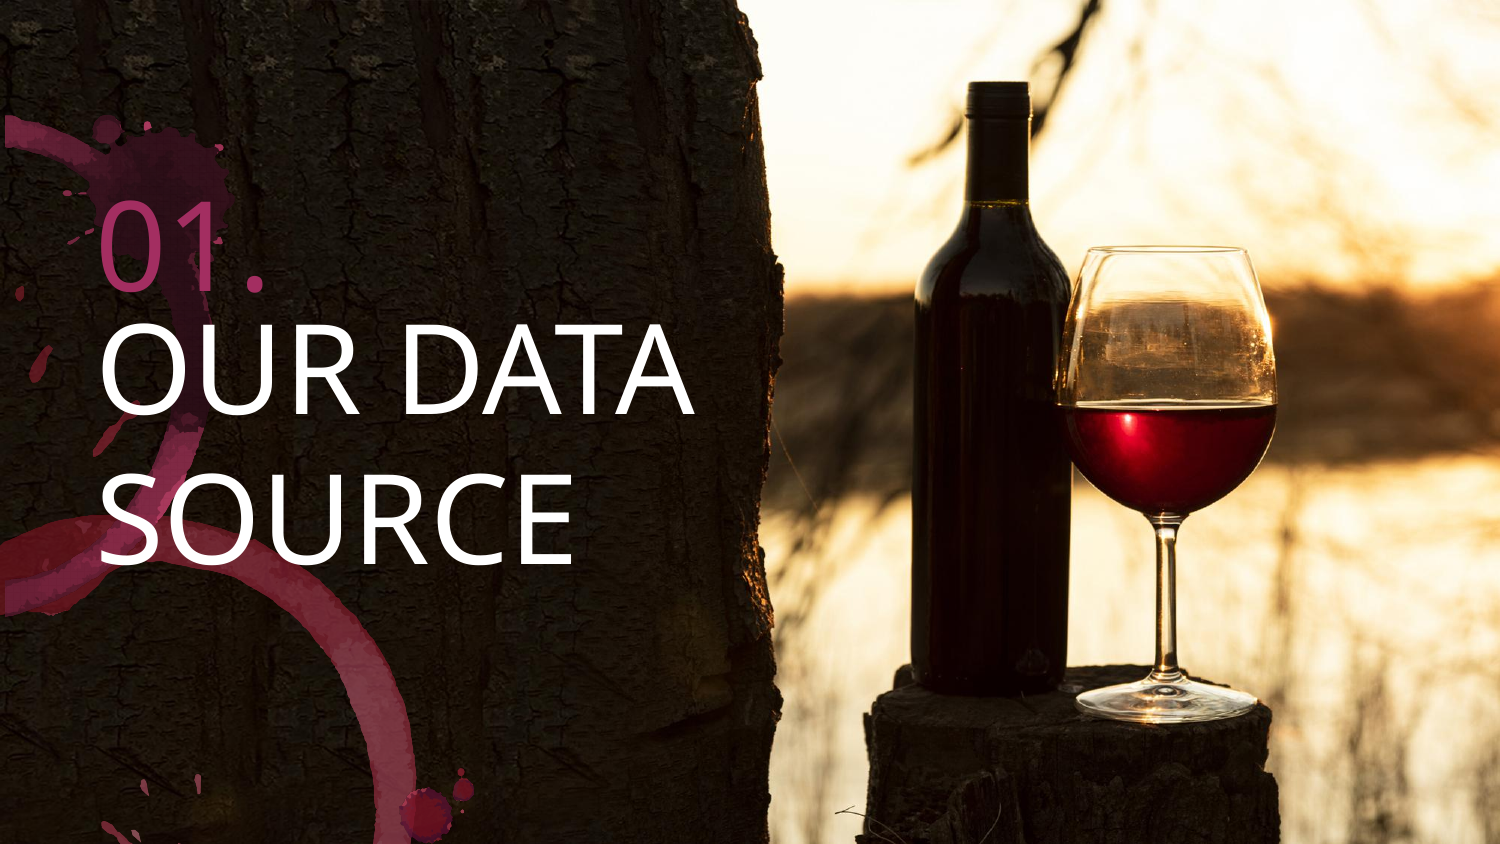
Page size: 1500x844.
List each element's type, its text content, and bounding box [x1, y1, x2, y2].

title OUR DATA SOURCE [80, 274, 811, 440]
picture [0, 0, 1500, 844]
title 01. [80, 142, 469, 274]
